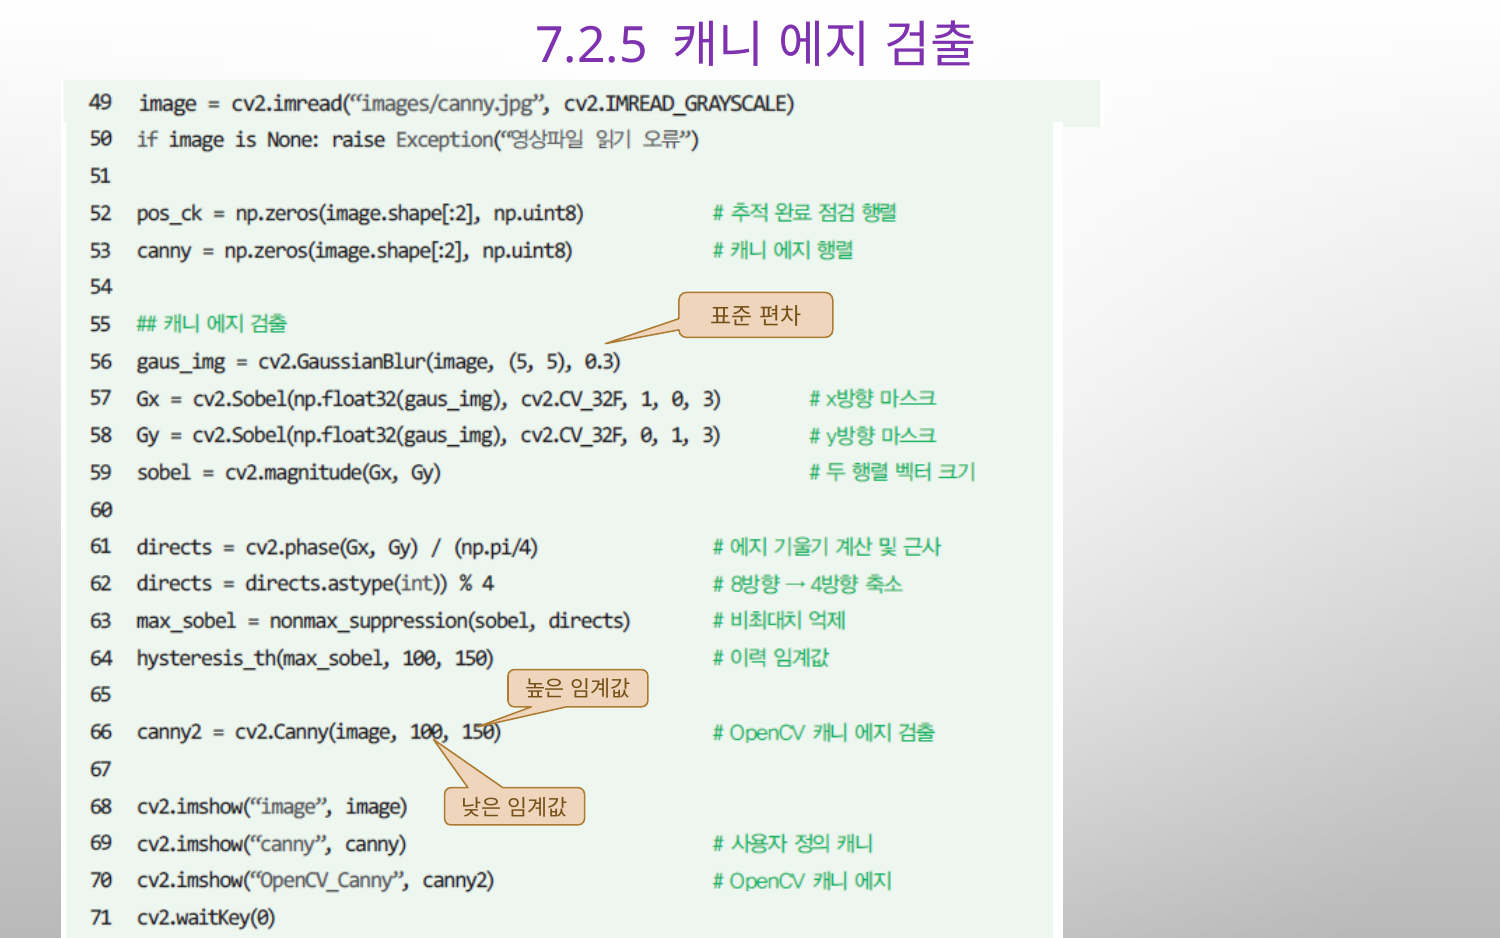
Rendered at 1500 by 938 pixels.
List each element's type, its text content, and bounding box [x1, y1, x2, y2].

title 7.2.5 캐니 에지 검출 [53, 3, 1459, 89]
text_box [60, 80, 1105, 938]
picture [0, 0, 1500, 938]
